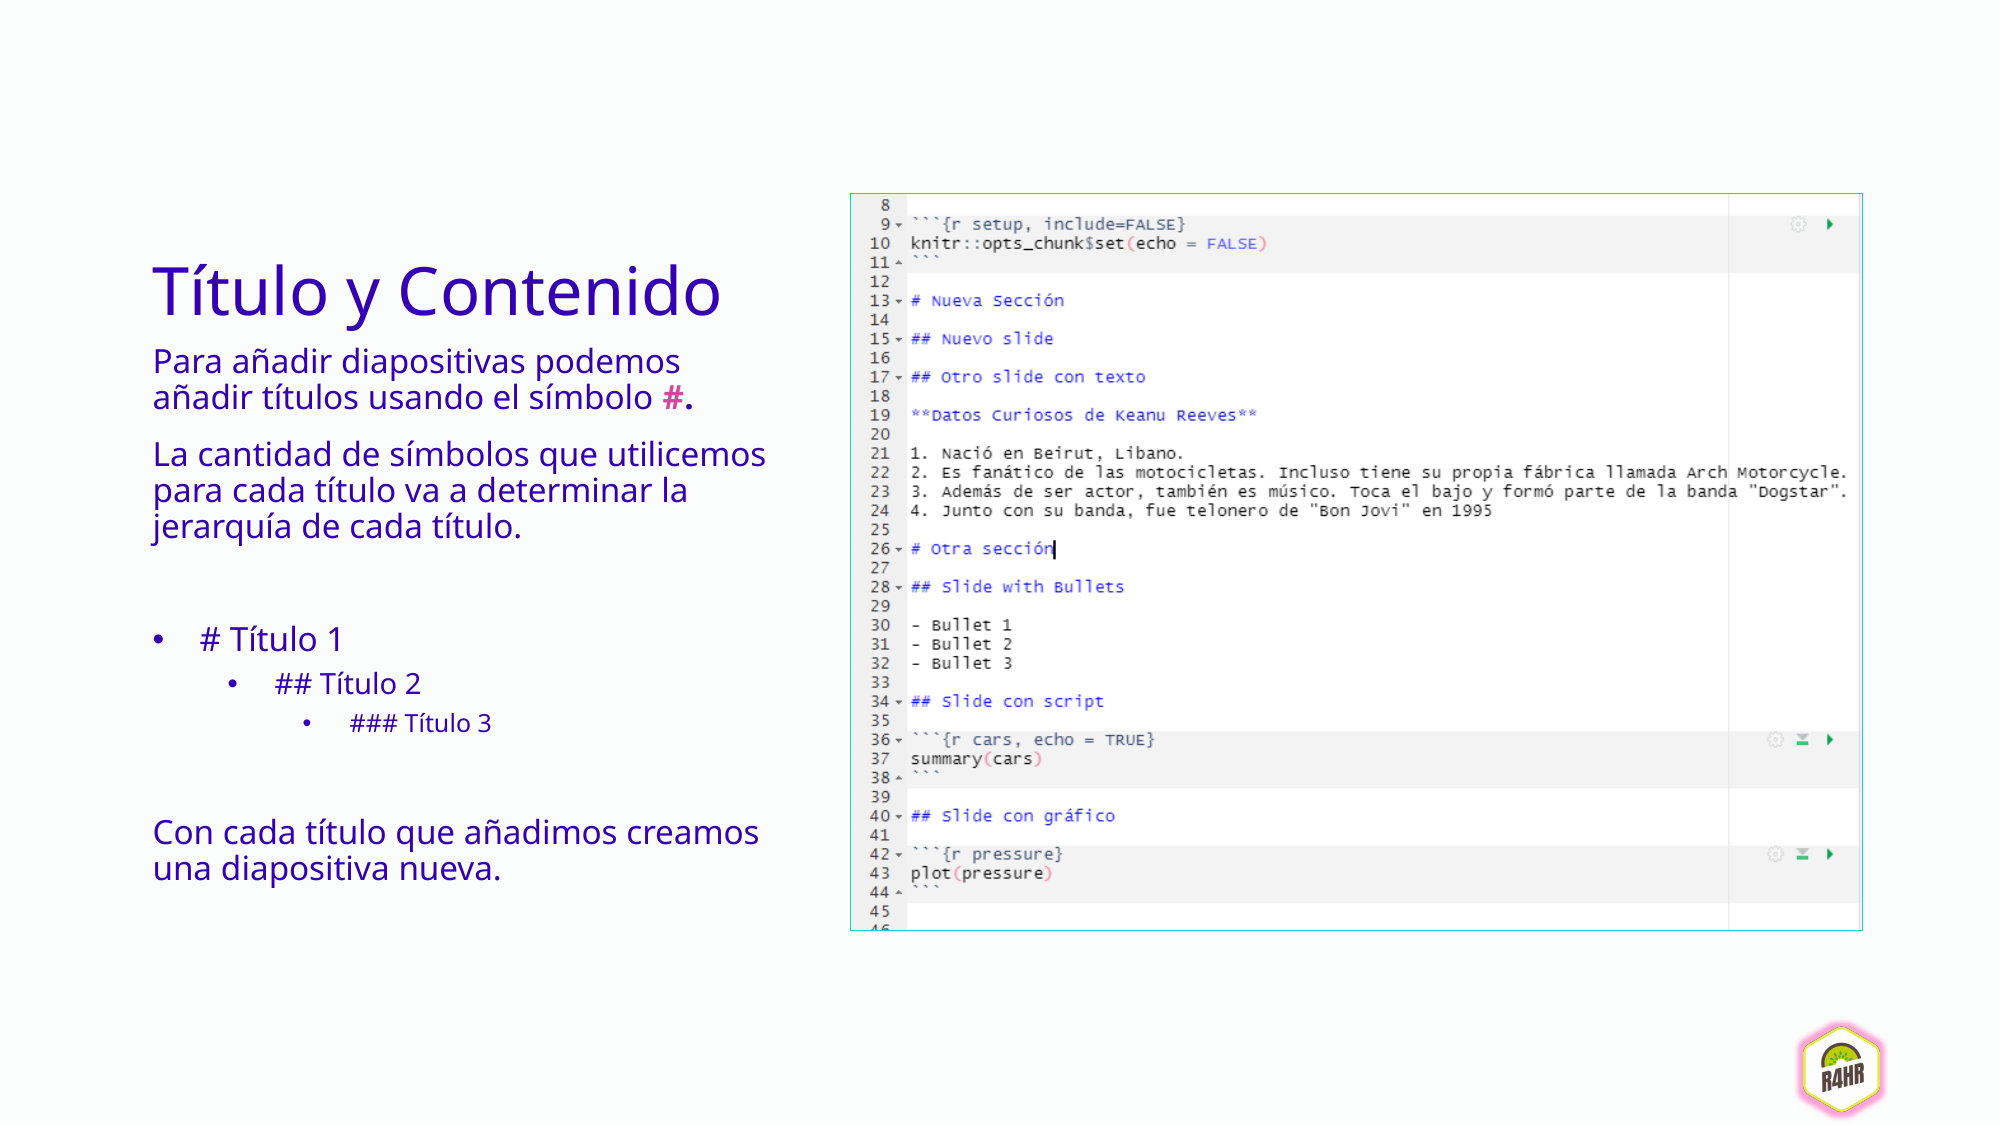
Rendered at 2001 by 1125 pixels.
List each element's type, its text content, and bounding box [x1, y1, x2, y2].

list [850, 193, 1863, 931]
title Título y Contenido [137, 75, 783, 337]
list Para añadir diapositivas podemos añadir títulos usando el símbolo #. La cantidad de símbolos que utilicemos para cada título va a determinar la jerarquía de cada título. # Título 1 ## Título 2 ### Título 3 Con cada título que añadimos creamos una diapositiva nueva. [137, 337, 783, 963]
picture [1786, 1014, 1897, 1125]
